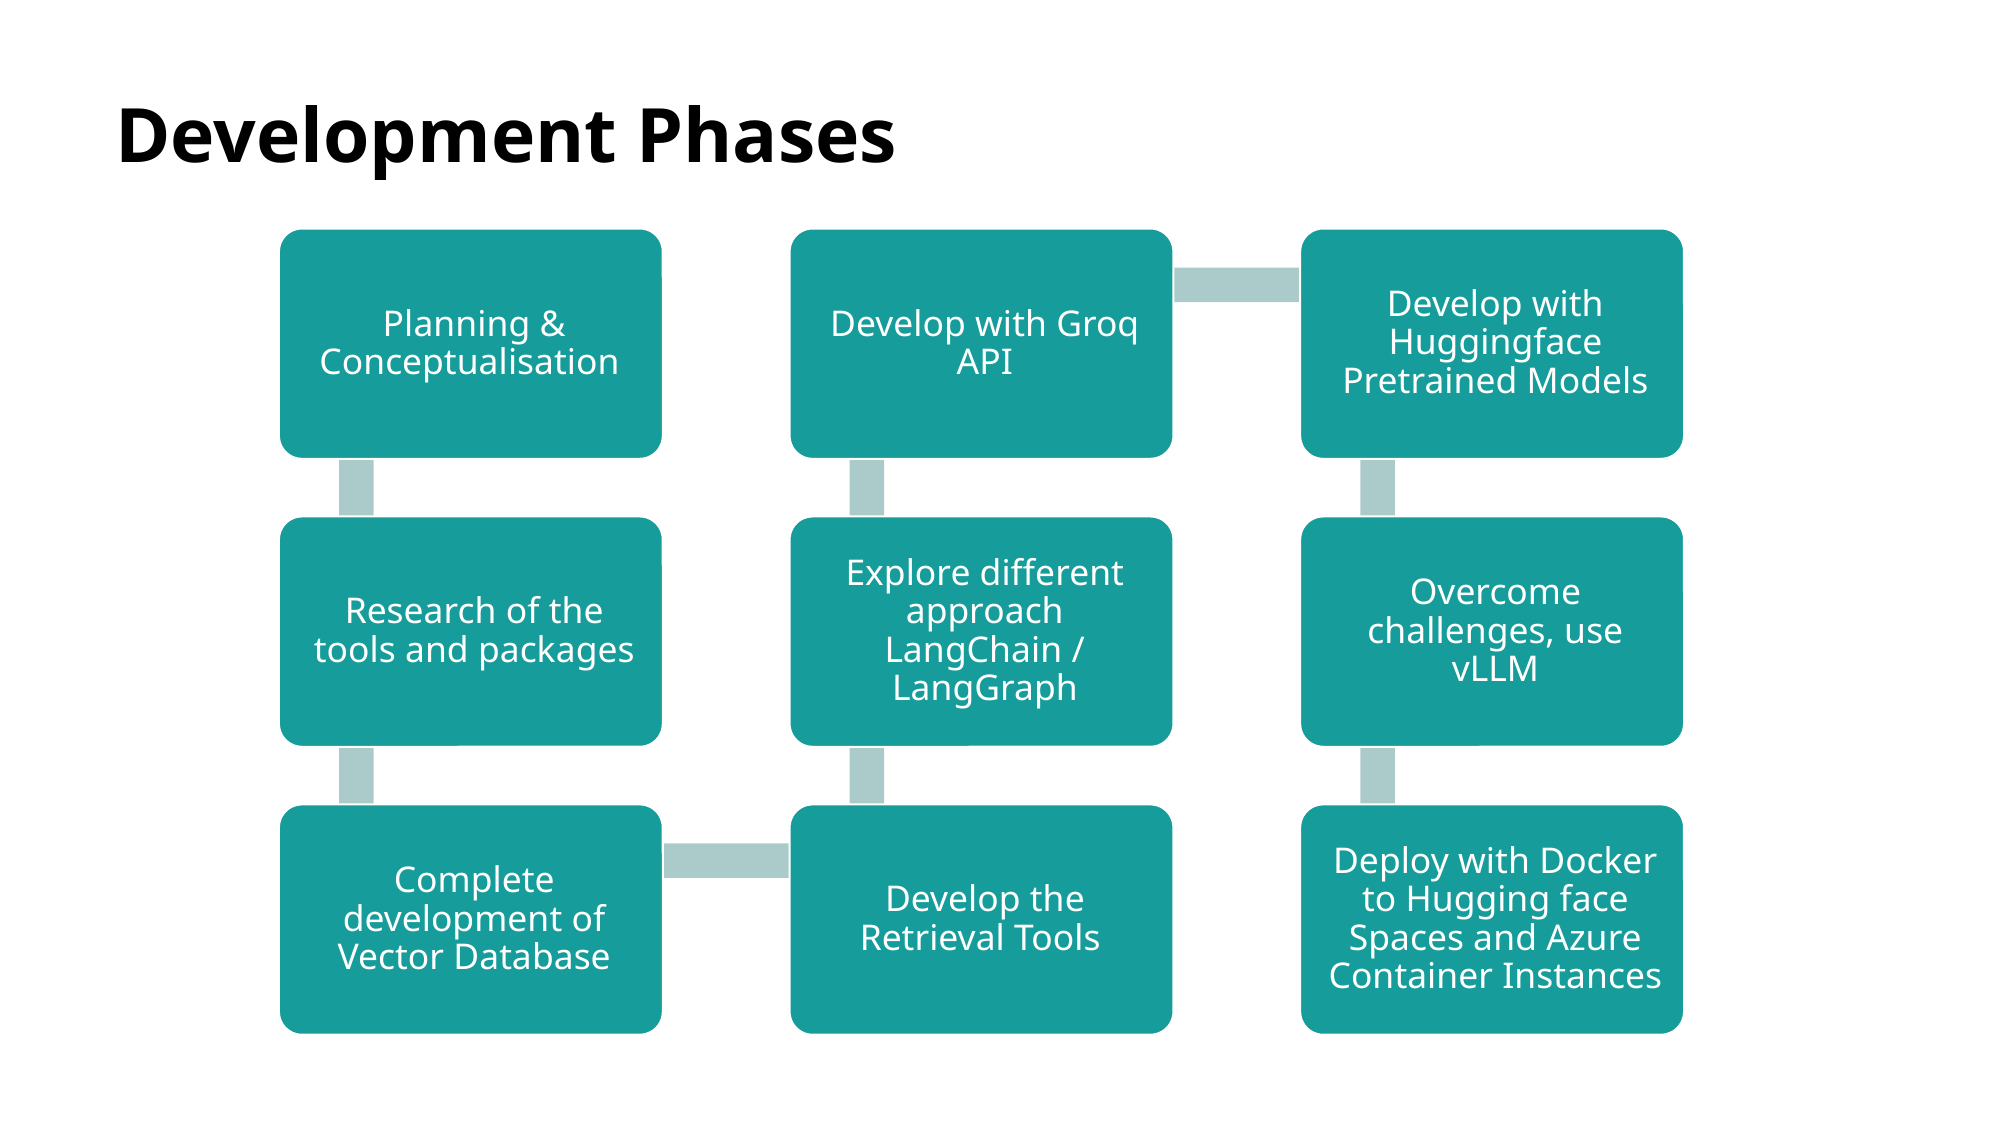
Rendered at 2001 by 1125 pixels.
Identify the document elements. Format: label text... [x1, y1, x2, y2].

title Development Phases [100, 90, 1863, 276]
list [177, 228, 1786, 1035]
